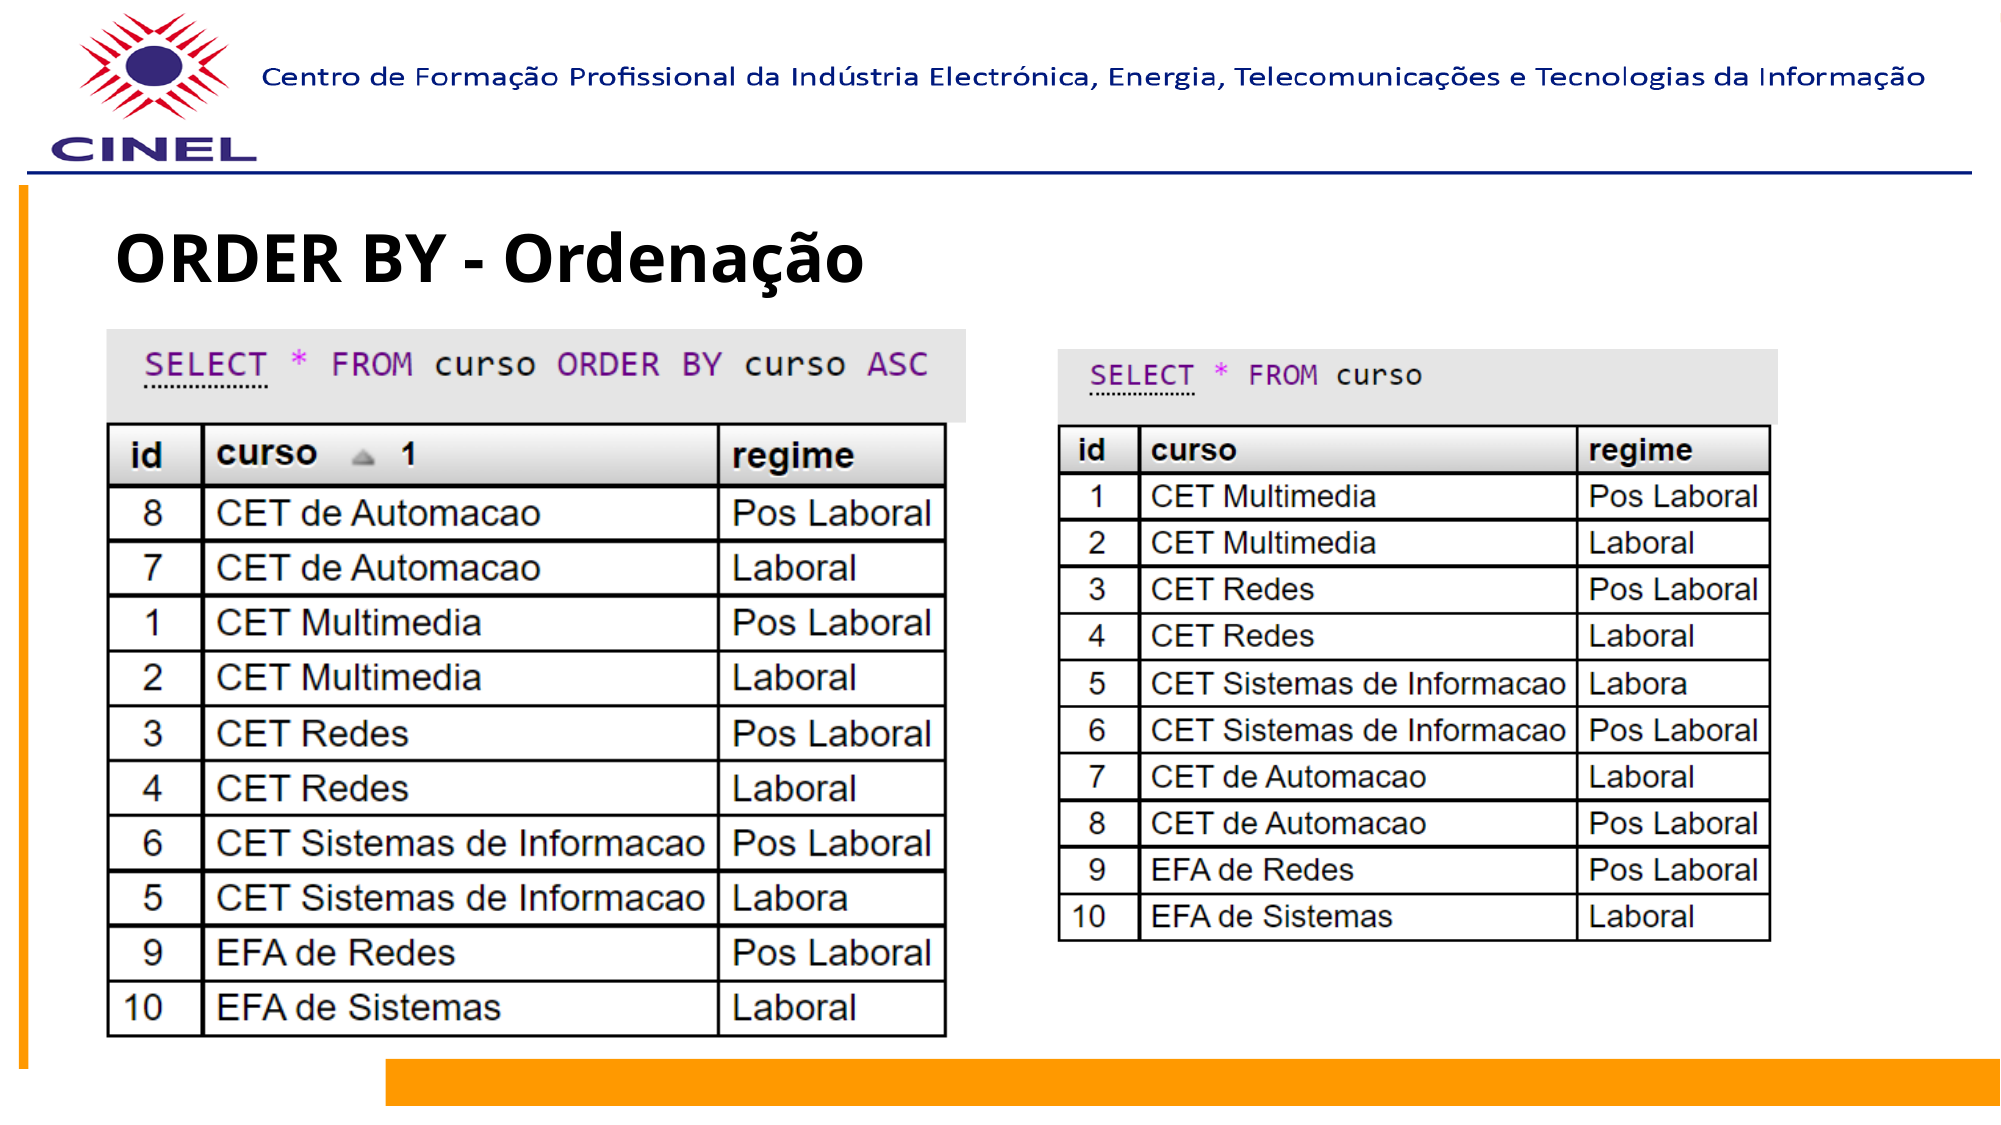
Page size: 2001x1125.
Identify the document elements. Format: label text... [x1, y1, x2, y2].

picture [99, 329, 966, 1045]
picture [7, 8, 2000, 185]
picture [1050, 349, 1778, 946]
title ORDER BY - Ordenação [99, 162, 1900, 350]
